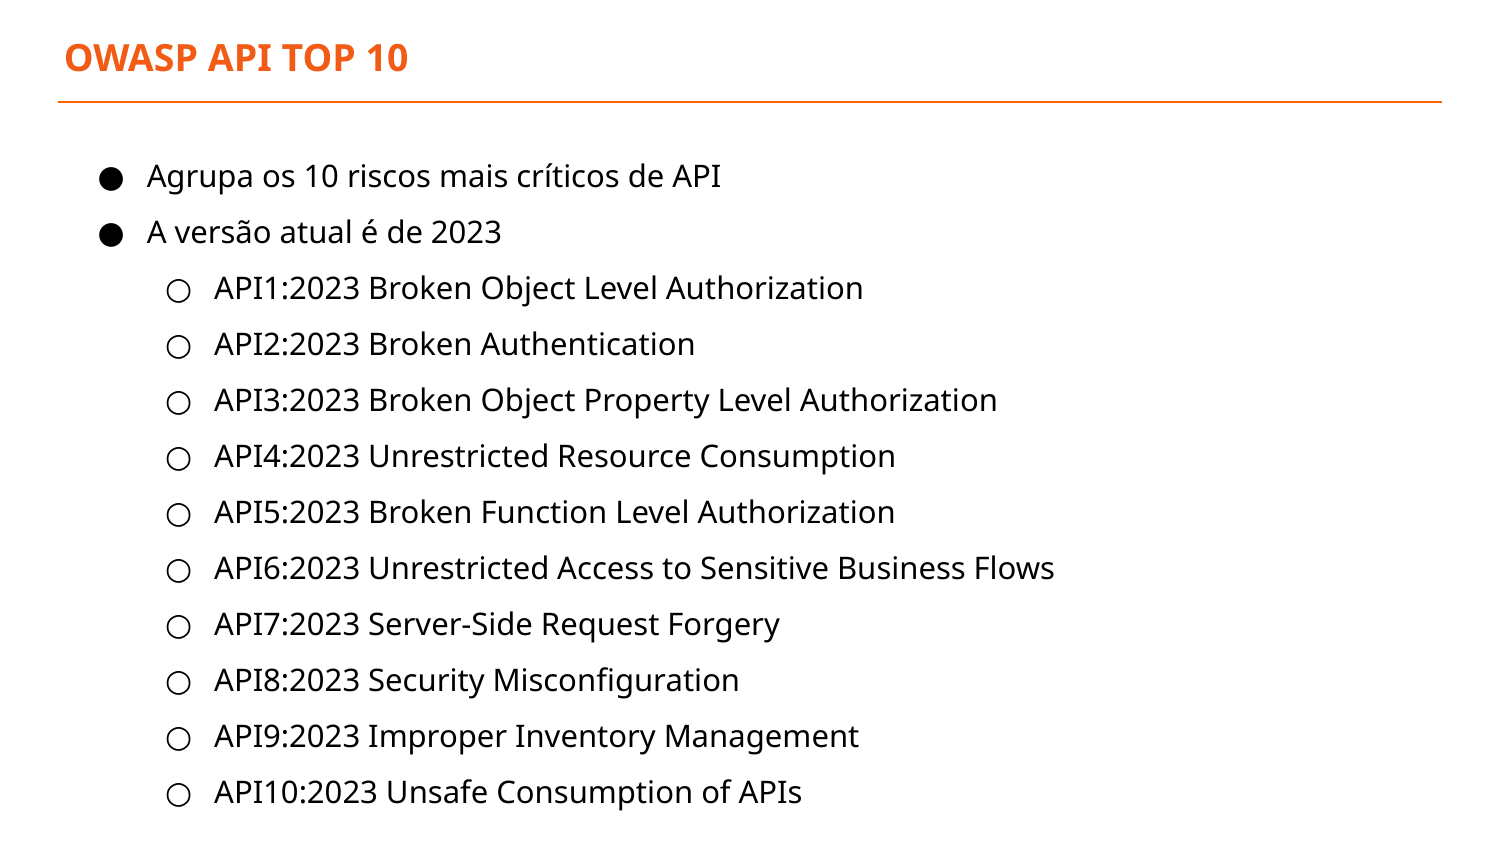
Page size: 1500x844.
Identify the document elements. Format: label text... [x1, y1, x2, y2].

text_box Agrupa os 10 riscos mais críticos de API A versão atual é de 2023 API1:2023 Broken Object Level Authorization API2:2023 Broken Authentication API3:2023 Broken Object Property Level Authorization API4:2023 Unrestricted Resource Consumption API5:2023 Broken Function Level Authorization API6:2023 Unrestricted Access to Sensitive Business Flows API7:2023 Server-Side Request Forgery API8:2023 Security Misconfiguration API9:2023 Improper Inventory Management API10:2023 Unsafe Consumption of APIs [64, 123, 1430, 827]
text_box OWASP API TOP 10 [48, 19, 1354, 95]
